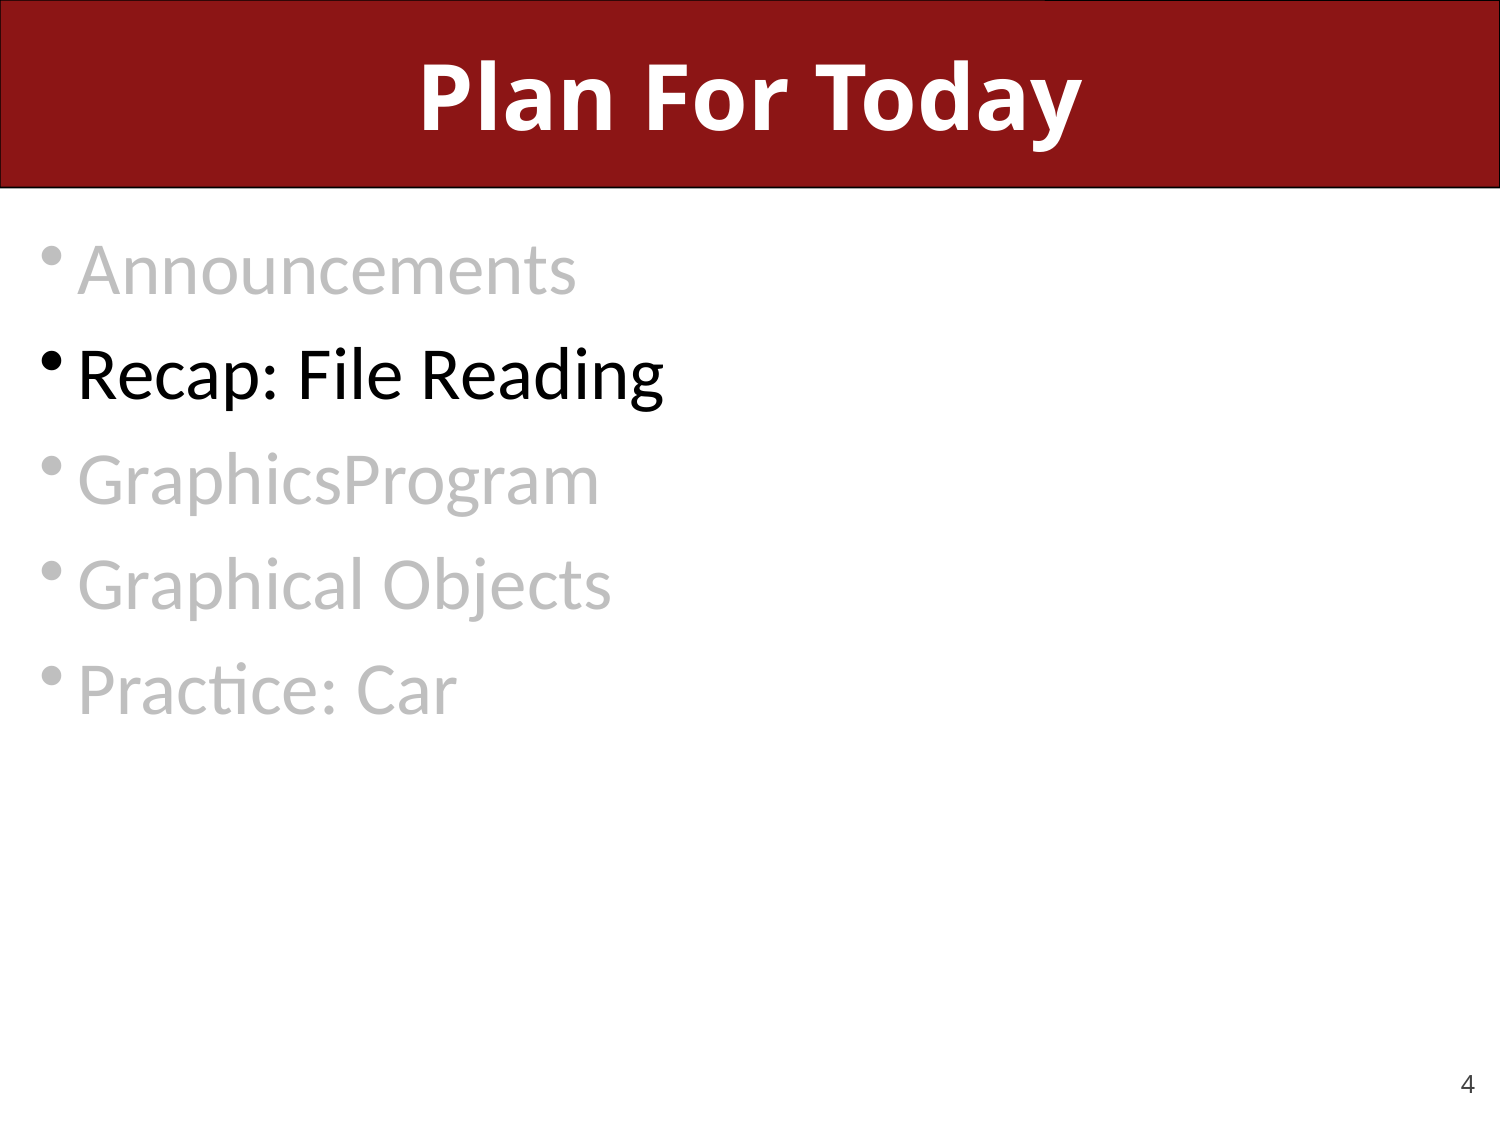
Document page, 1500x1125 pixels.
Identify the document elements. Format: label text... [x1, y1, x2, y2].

title Plan For Today [75, 0, 1425, 188]
list Announcements Recap: File Reading GraphicsProgram Graphical Objects Practice: Car [24, 212, 1475, 1063]
